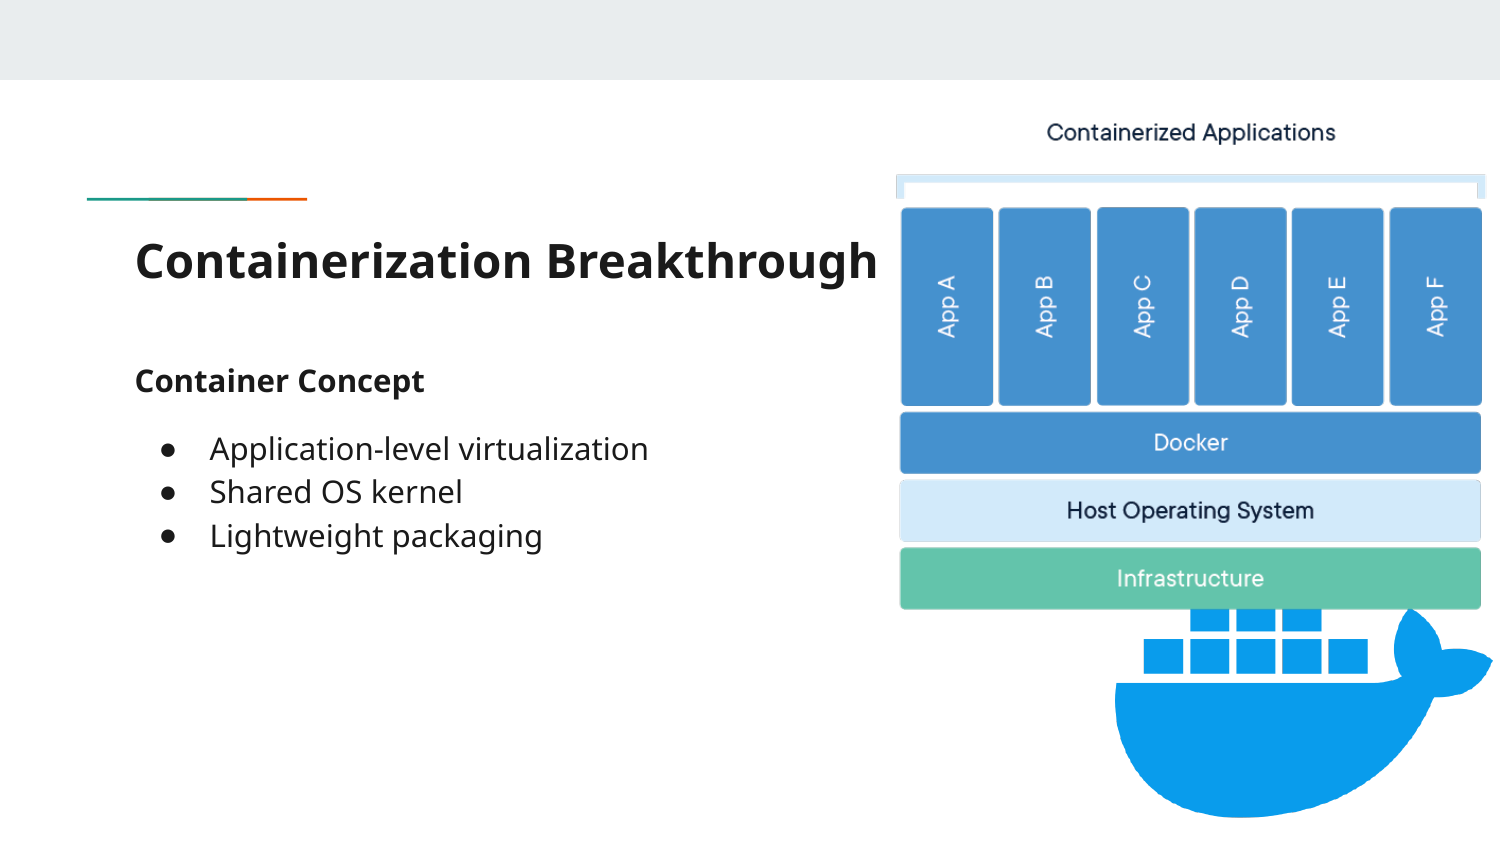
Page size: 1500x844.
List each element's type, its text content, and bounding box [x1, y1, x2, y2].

title Containerization Breakthrough [119, 216, 880, 305]
list Container Concept Application-level virtualization Shared OS kernel Lightweight packaging [119, 341, 1088, 712]
picture [885, 106, 1500, 844]
